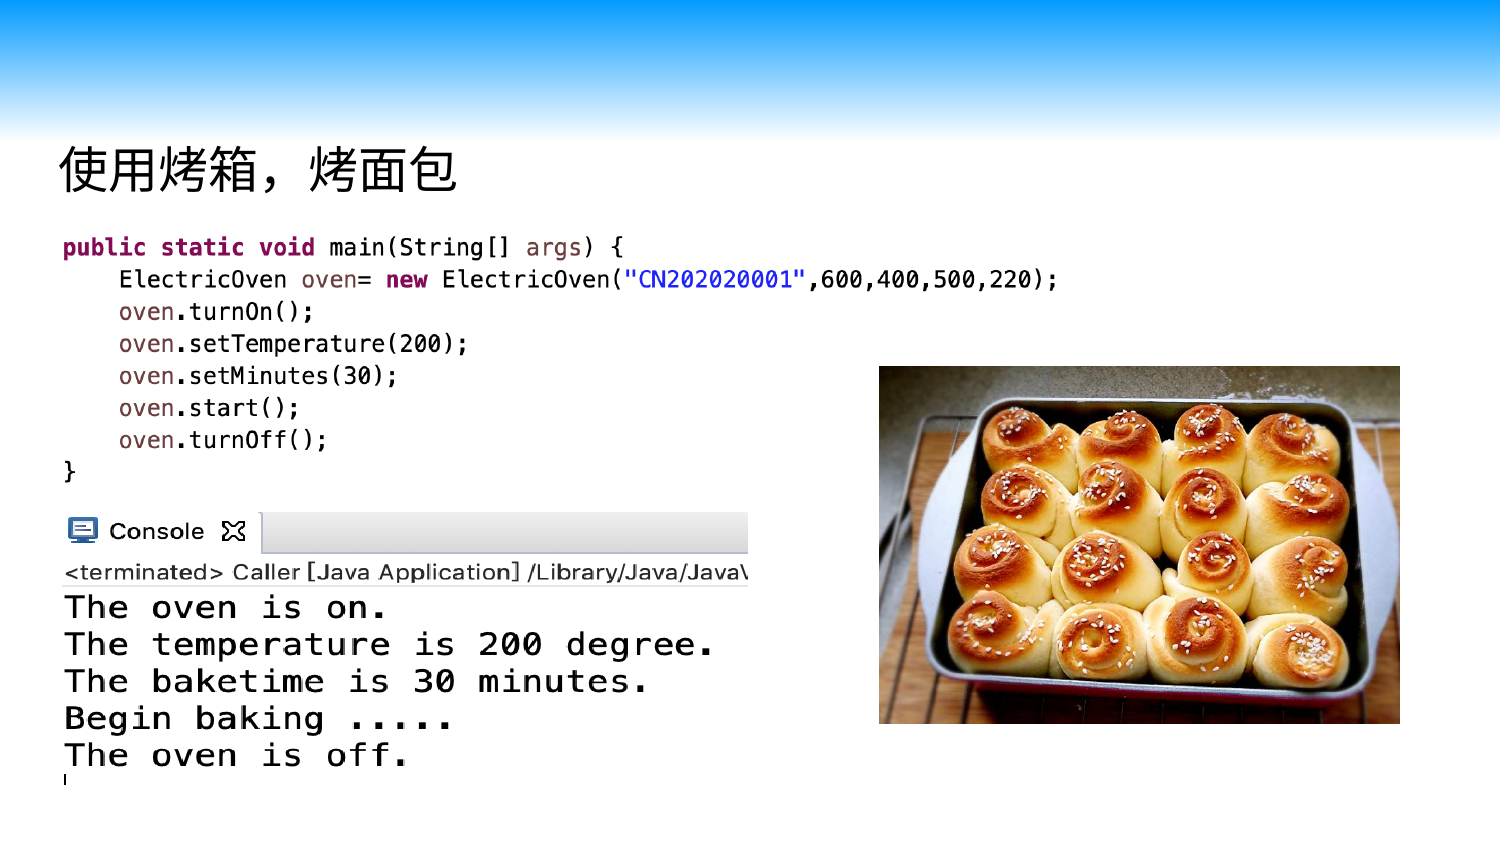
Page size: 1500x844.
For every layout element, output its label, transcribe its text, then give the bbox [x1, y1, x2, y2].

text_box 使用烤箱，烤面包 [43, 131, 474, 207]
picture [40, 220, 1400, 785]
